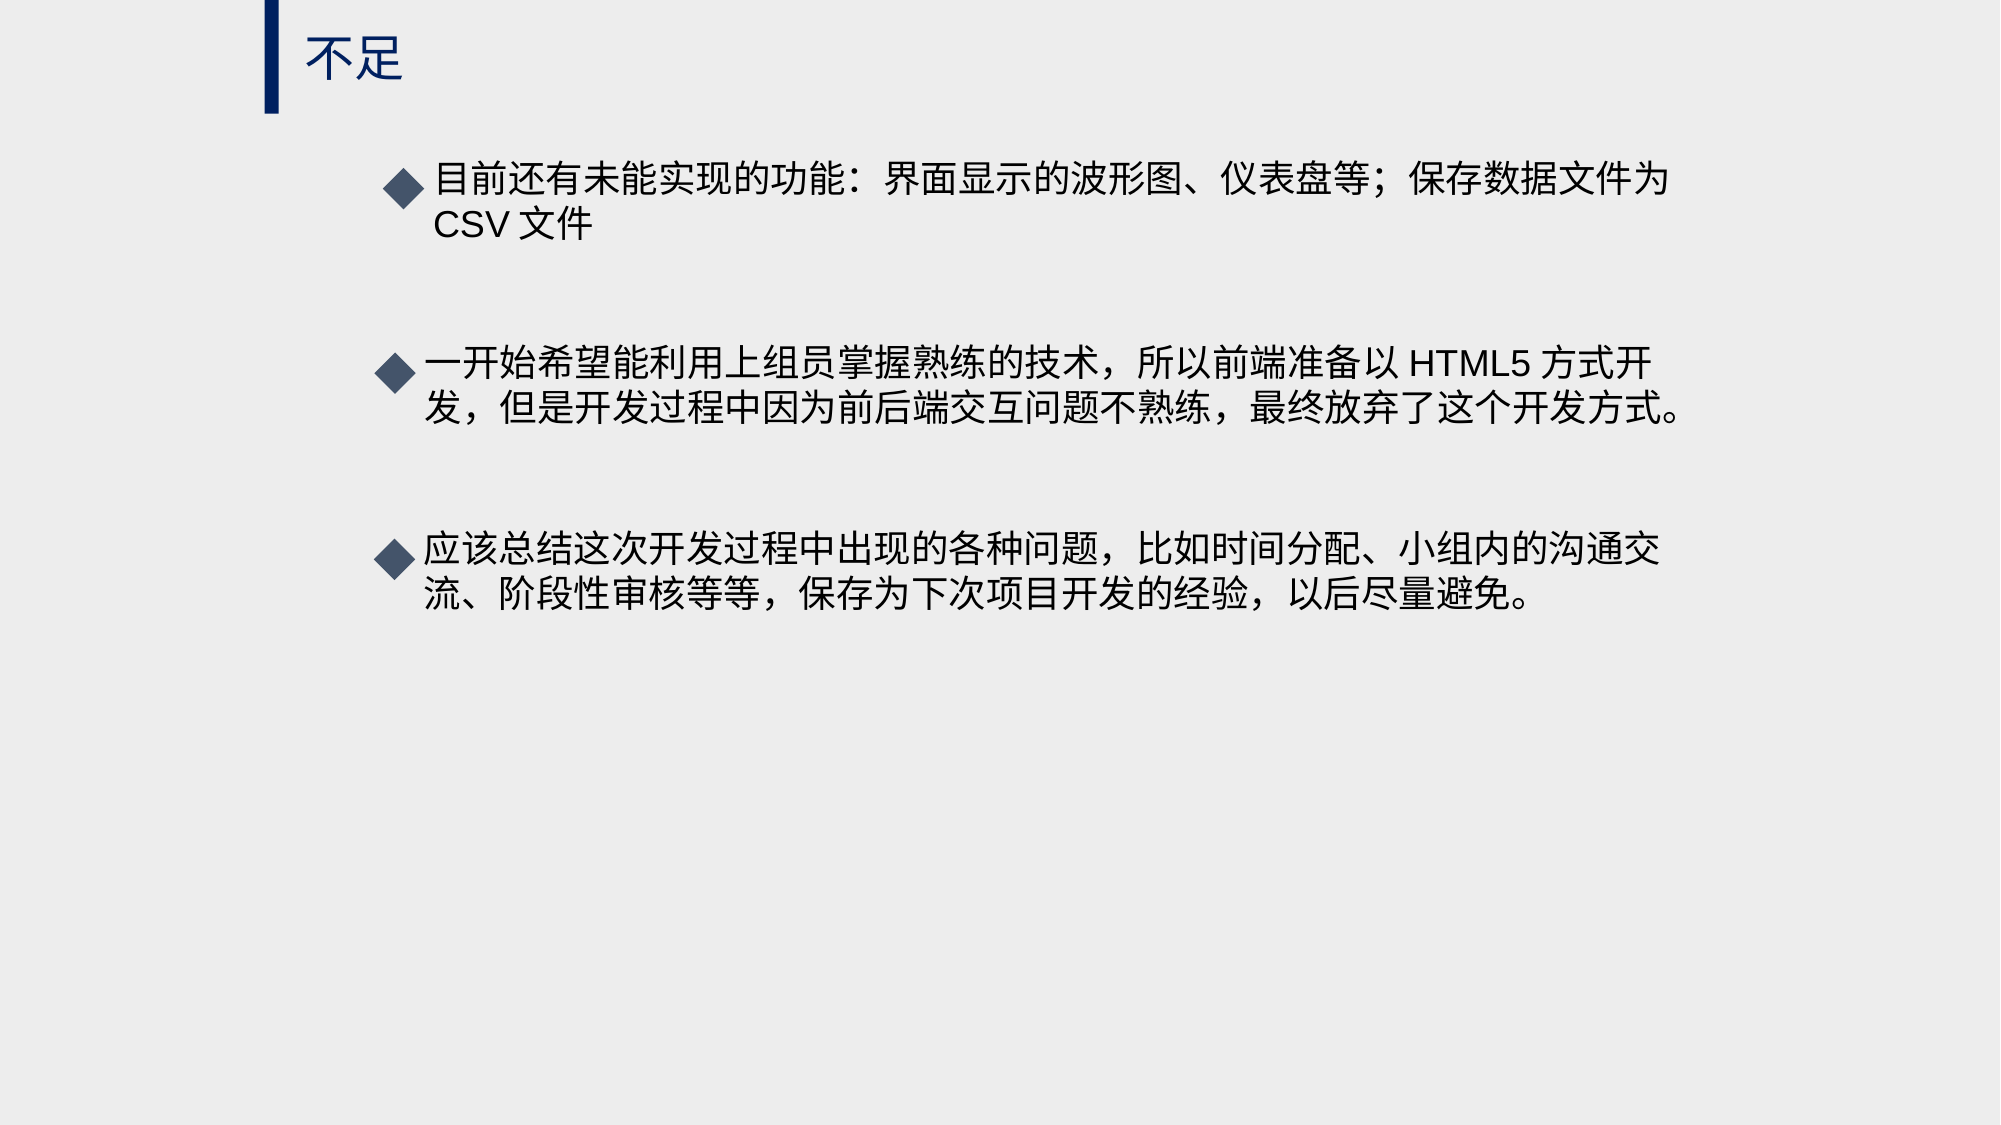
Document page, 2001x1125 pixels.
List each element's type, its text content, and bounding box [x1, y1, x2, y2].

text_box 一开始希望能利用上组员掌握熟练的技术，所以前端准备以HTML5方式开发，但是开发过程中因为前后端交互问题不熟练，最终放弃了这个开发方式。 [409, 331, 1703, 437]
text_box [382, 167, 418, 210]
text_box [373, 538, 409, 581]
text_box [264, 0, 280, 115]
text_box 应该总结这次开发过程中出现的各种问题，比如时间分配、小组内的沟通交流、阶段性审核等等，保存为下次项目开发的经验，以后尽量避免。 [409, 518, 1702, 623]
text_box 不足 [289, 18, 968, 94]
text_box 目前还有未能实现的功能：界面显示的波形图、仪表盘等；保存数据文件为CSV文件 [418, 147, 1711, 252]
text_box [374, 352, 409, 394]
